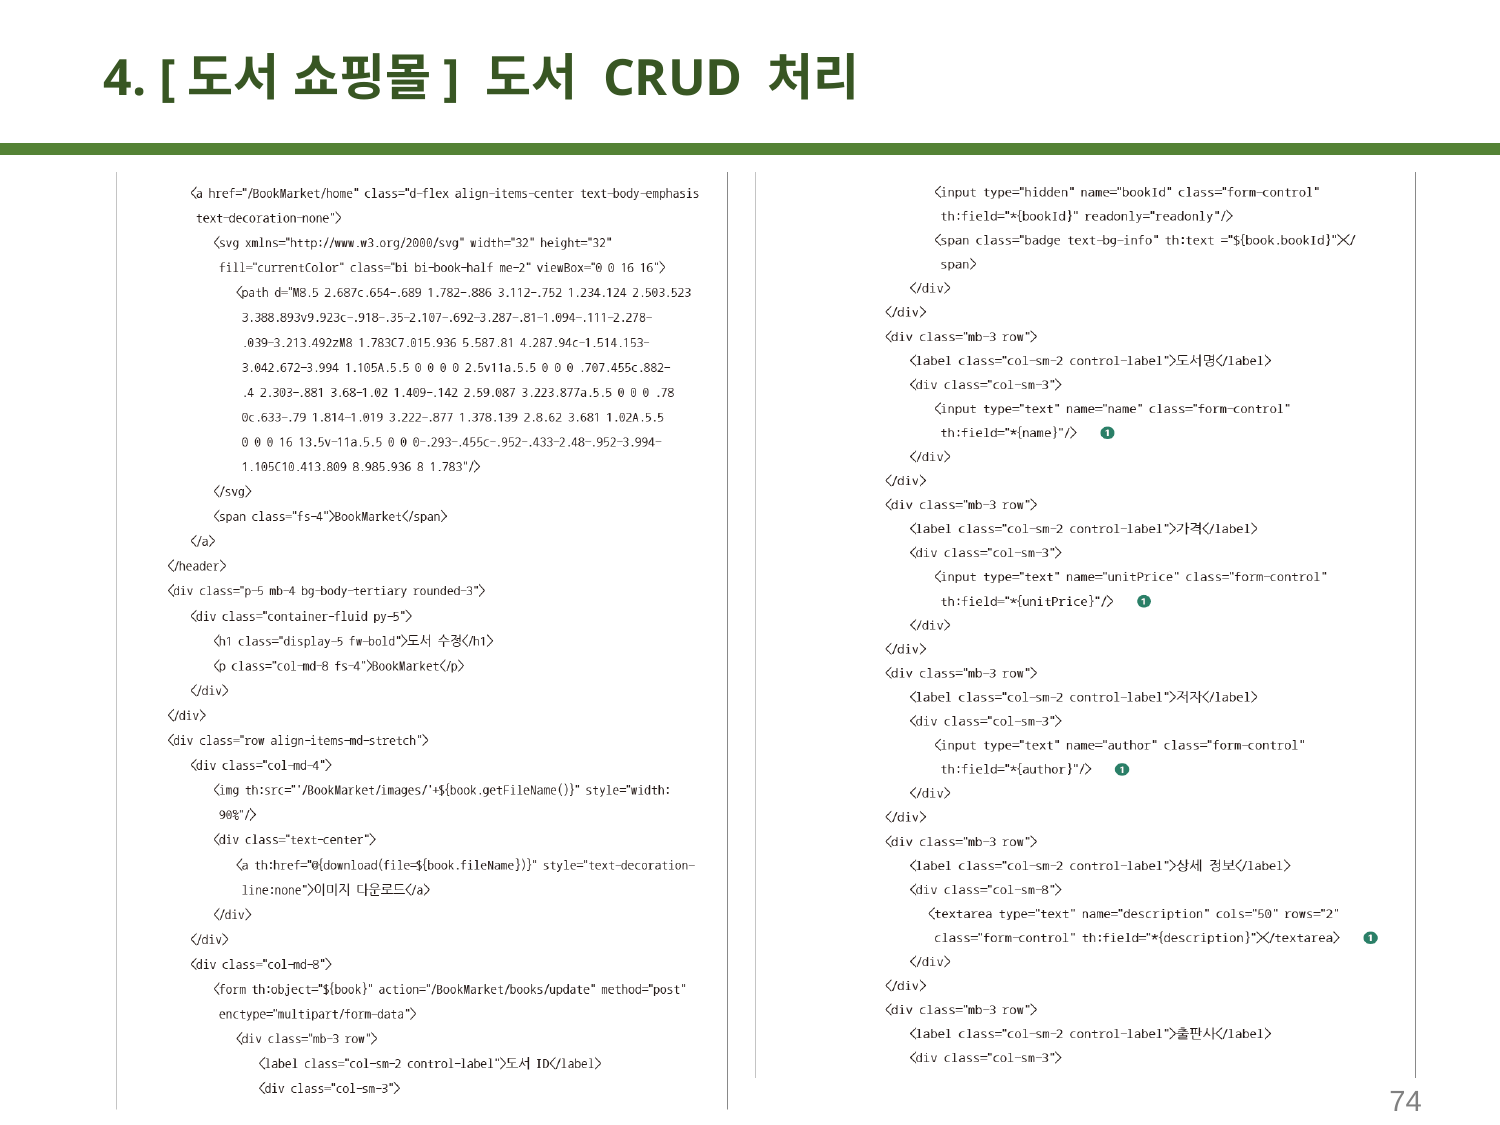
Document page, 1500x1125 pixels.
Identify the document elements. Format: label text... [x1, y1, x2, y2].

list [749, 166, 1419, 1083]
title 4. [도서 쇼핑몰] 도서 CRUD 처리 [88, 30, 1447, 121]
picture [111, 166, 731, 1116]
